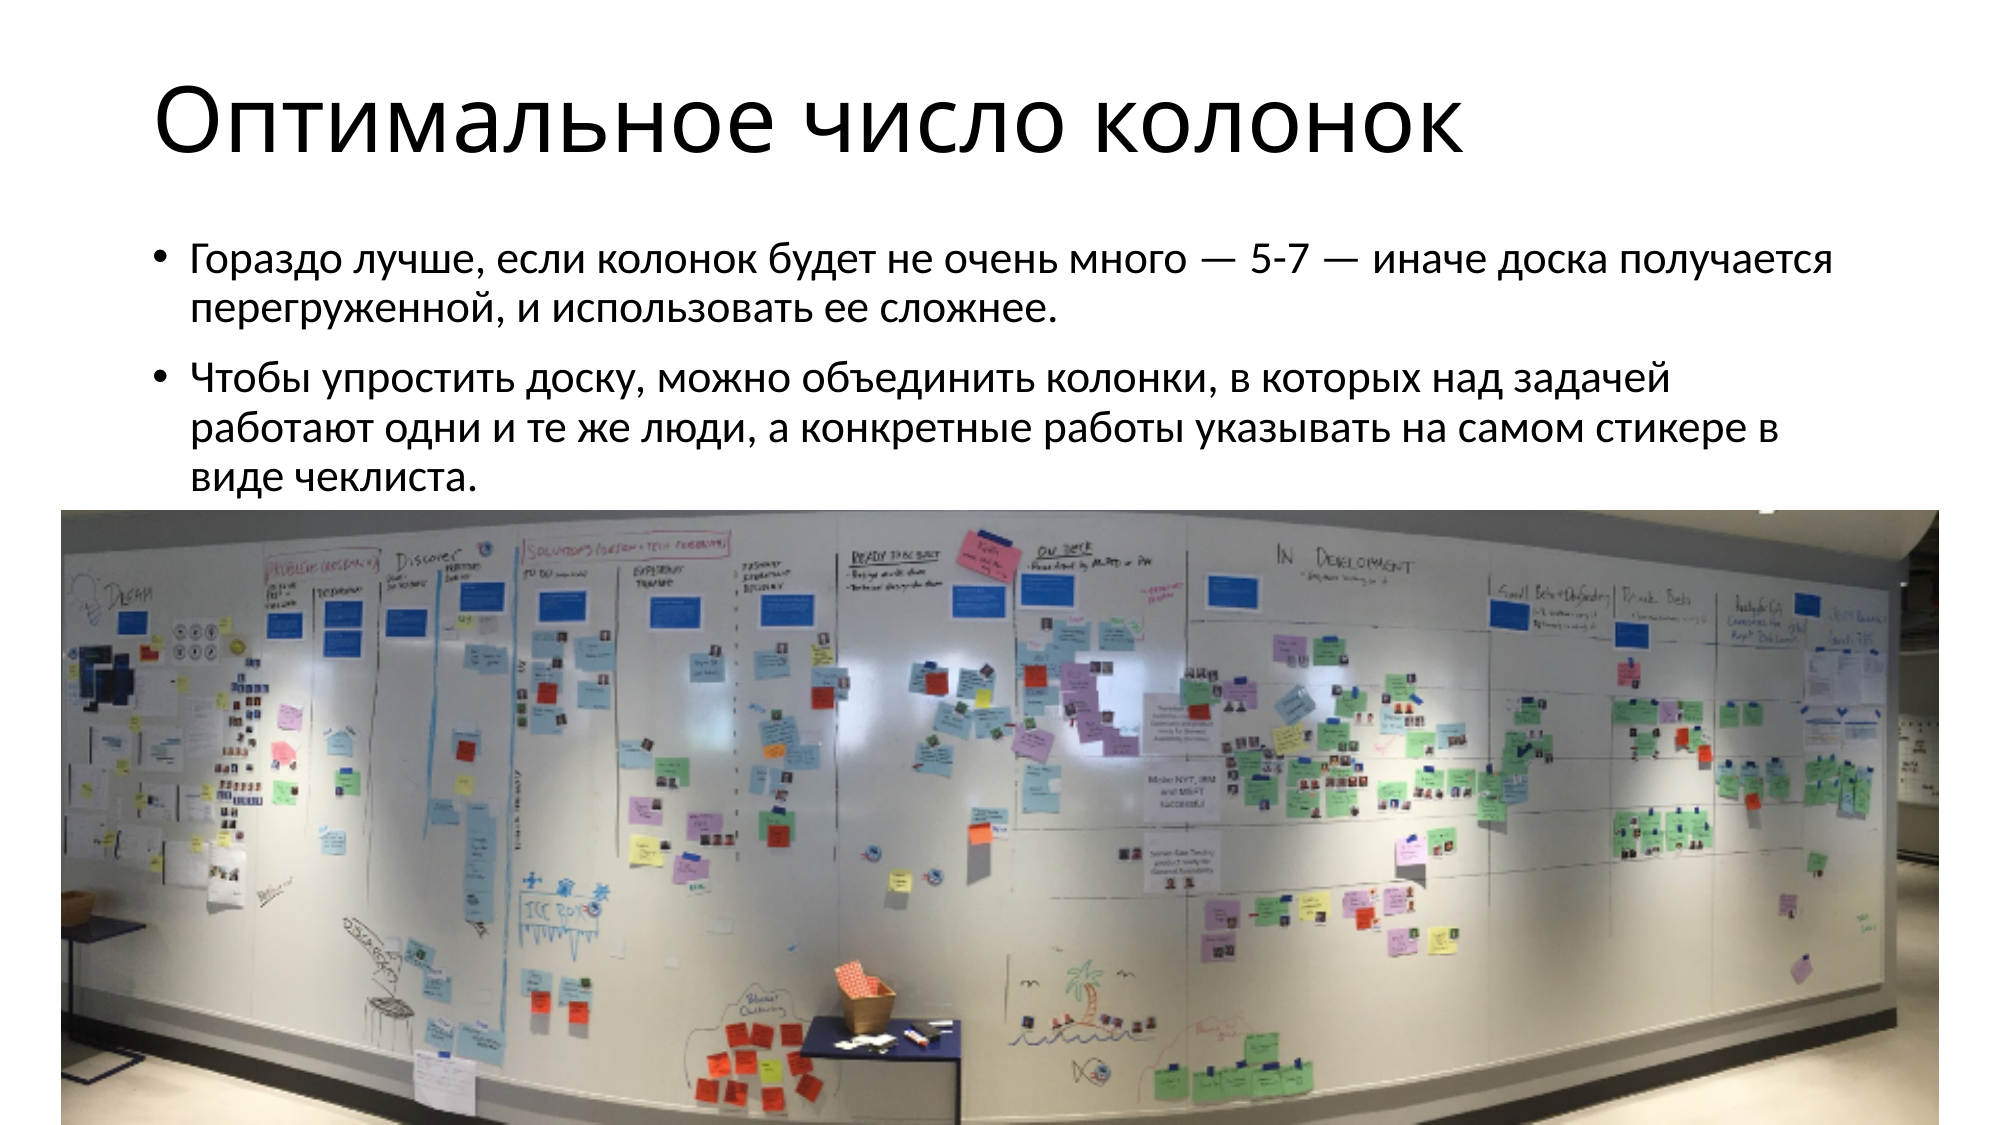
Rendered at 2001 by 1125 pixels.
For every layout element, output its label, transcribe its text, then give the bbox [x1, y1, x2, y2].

title Оптимальное число колонок [137, 59, 1863, 187]
picture [61, 510, 1939, 1125]
list Гораздо лучше, если колонок будет не очень много — 5-7 — иначе доска получается перегруженной, и использовать ее сложнее. Чтобы упростить доску, можно объединить колонки, в которых над задачей работают одни и те же люди, а конкретные работы указывать на самом стикере в виде чеклиста. [137, 226, 1863, 510]
